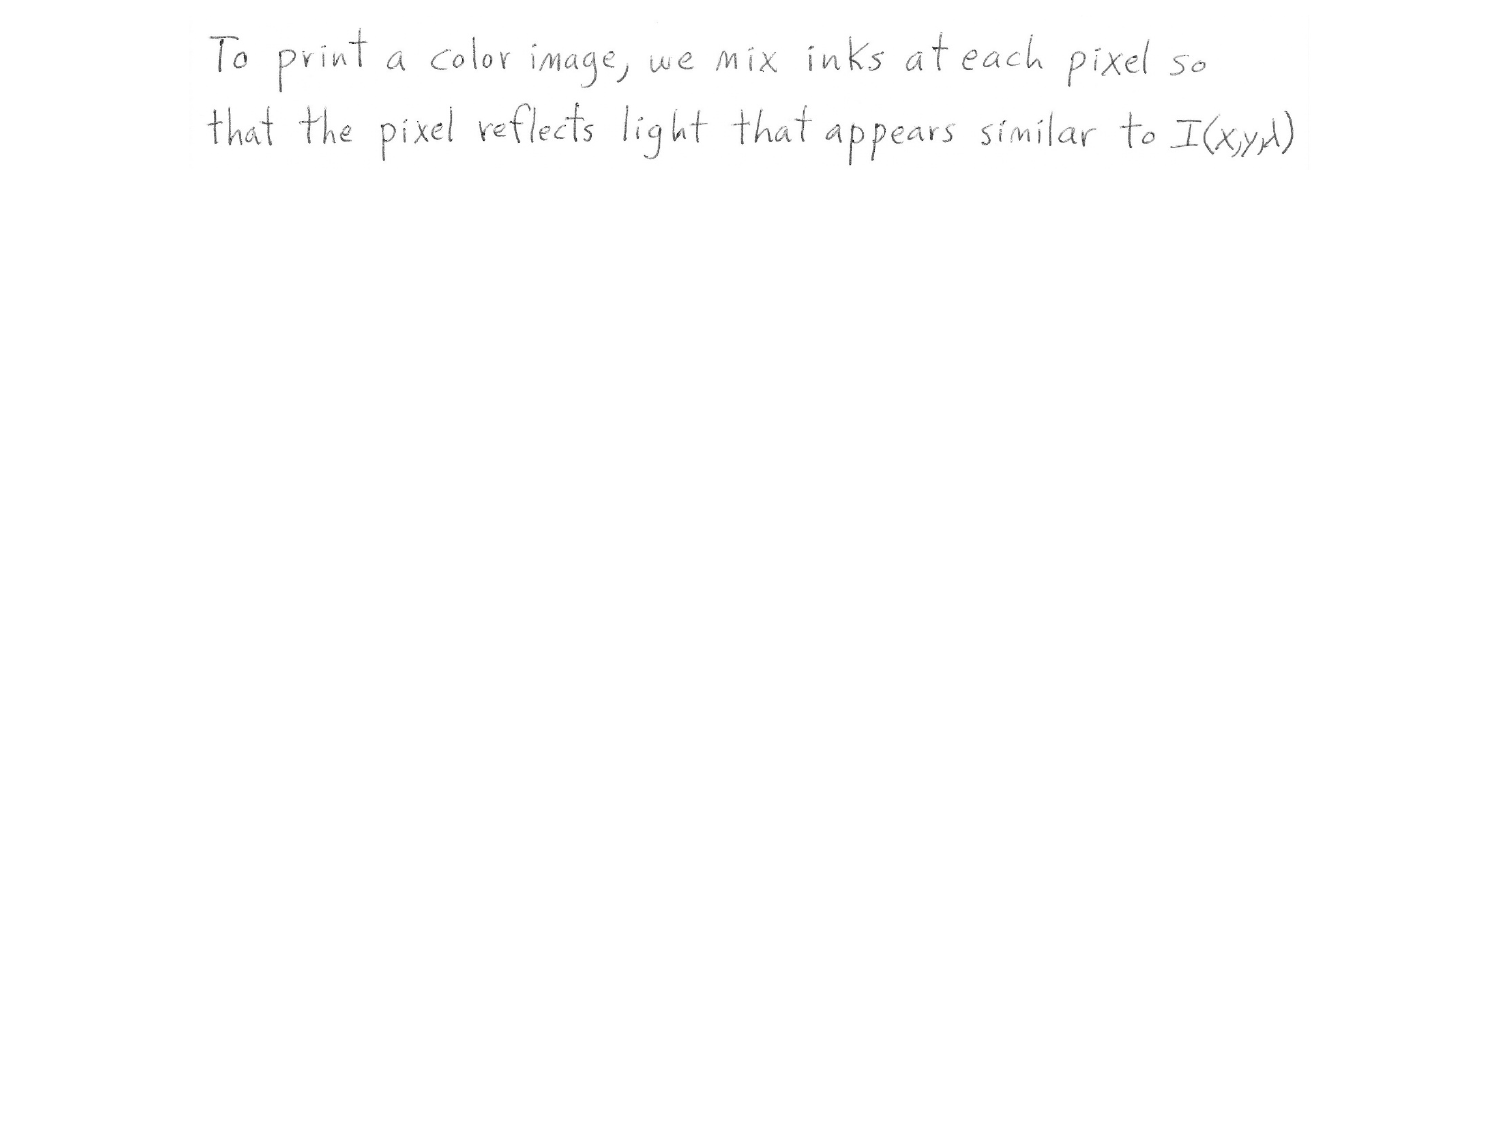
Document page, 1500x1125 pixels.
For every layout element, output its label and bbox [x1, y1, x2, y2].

picture [189, 14, 1311, 170]
